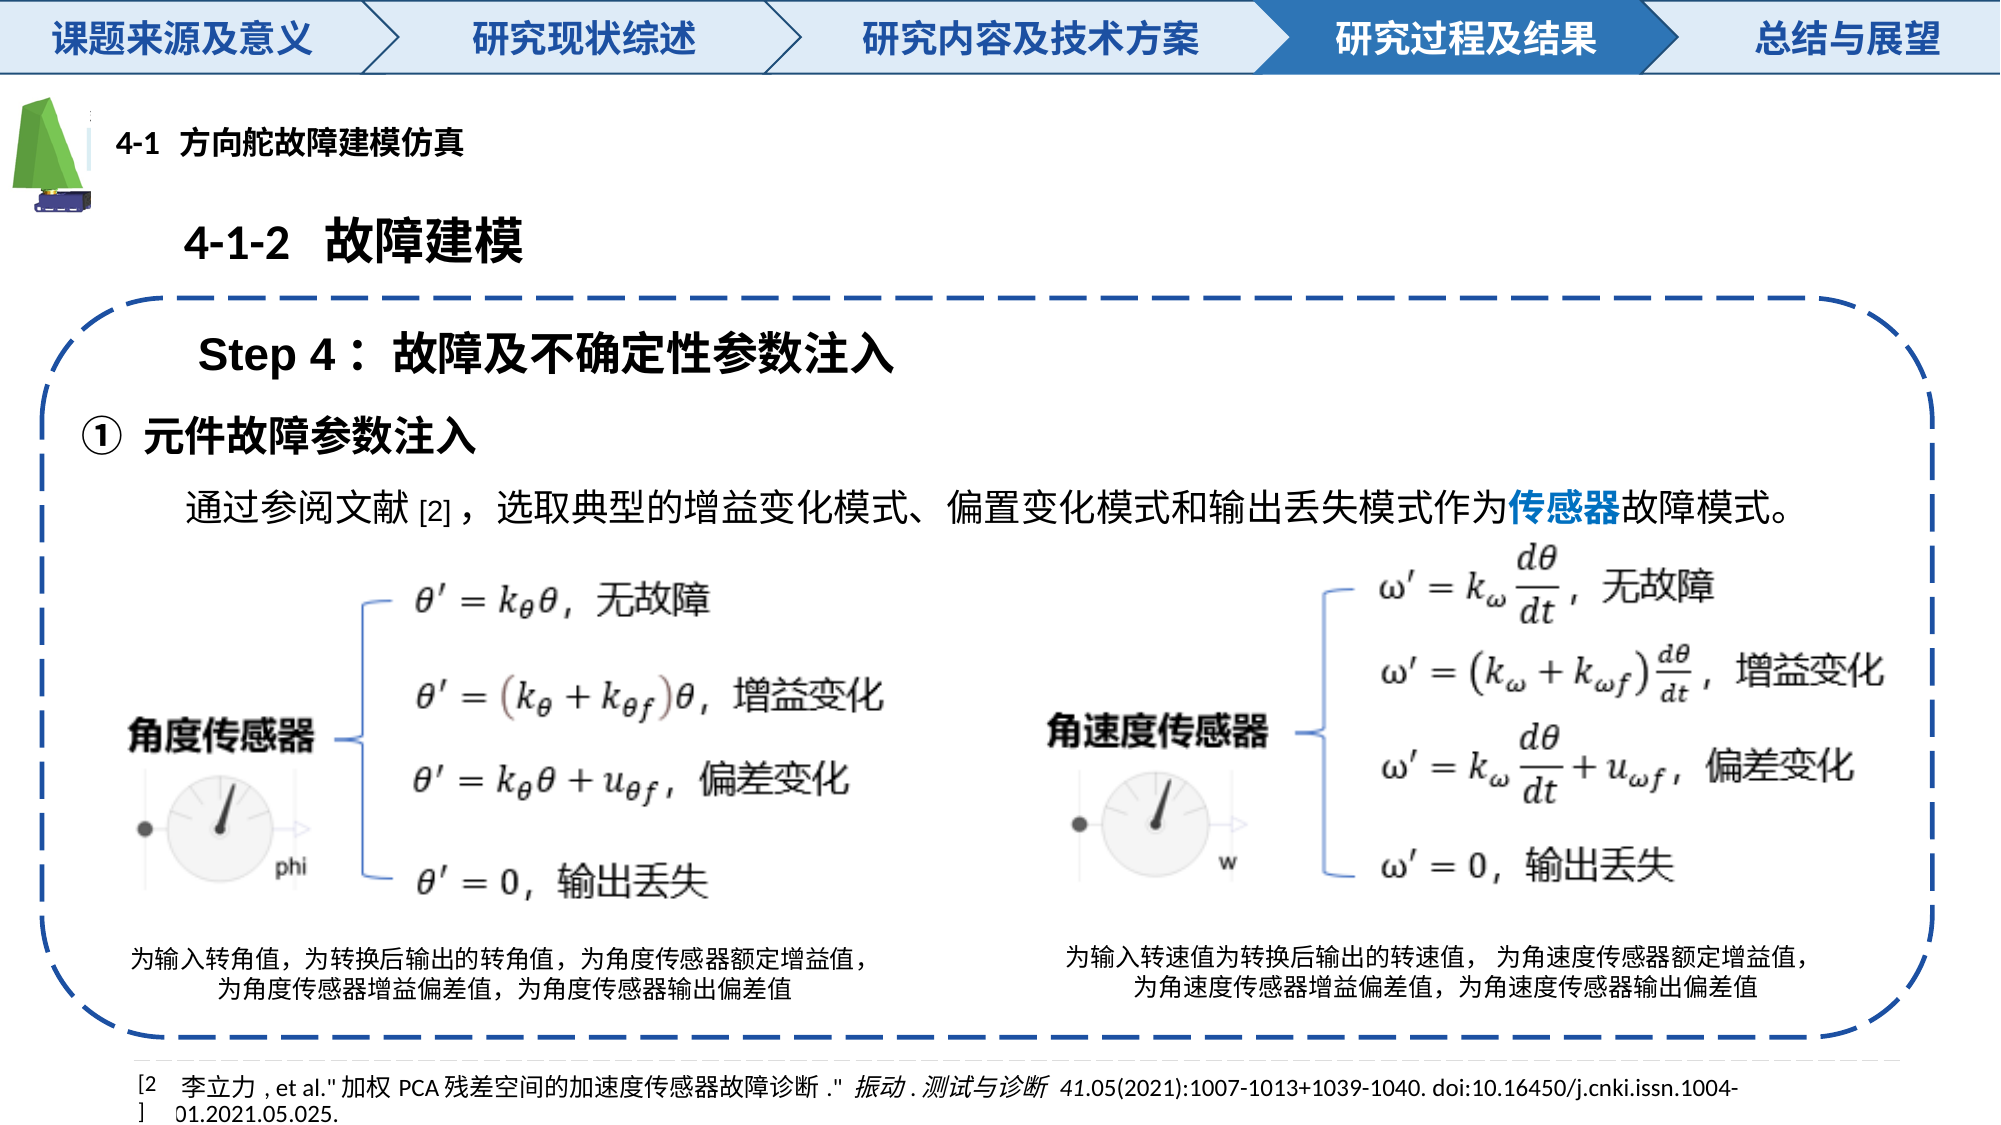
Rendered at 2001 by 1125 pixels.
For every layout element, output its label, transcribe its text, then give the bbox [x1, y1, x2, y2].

table_header [1]李立力, et al."加权PCA残差空间的加速度传感器故障诊断." 振动.测试与诊断 41.05(2021):1007-1013+1039-1040. doi:10.16450/j.cnki.issn.1004-6801.2021.05.025. [177, 1061, 1904, 1125]
list 4-1-2 故障建模 [169, 183, 1198, 269]
picture [101, 546, 905, 924]
text_box [2] [123, 1061, 177, 1125]
picture [7, 86, 91, 215]
picture [1012, 533, 1896, 905]
title 4-1 方向舵故障建模仿真 [100, 89, 832, 204]
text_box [0, 0, 2000, 74]
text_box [1018, 538, 1907, 909]
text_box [41, 297, 1933, 1038]
